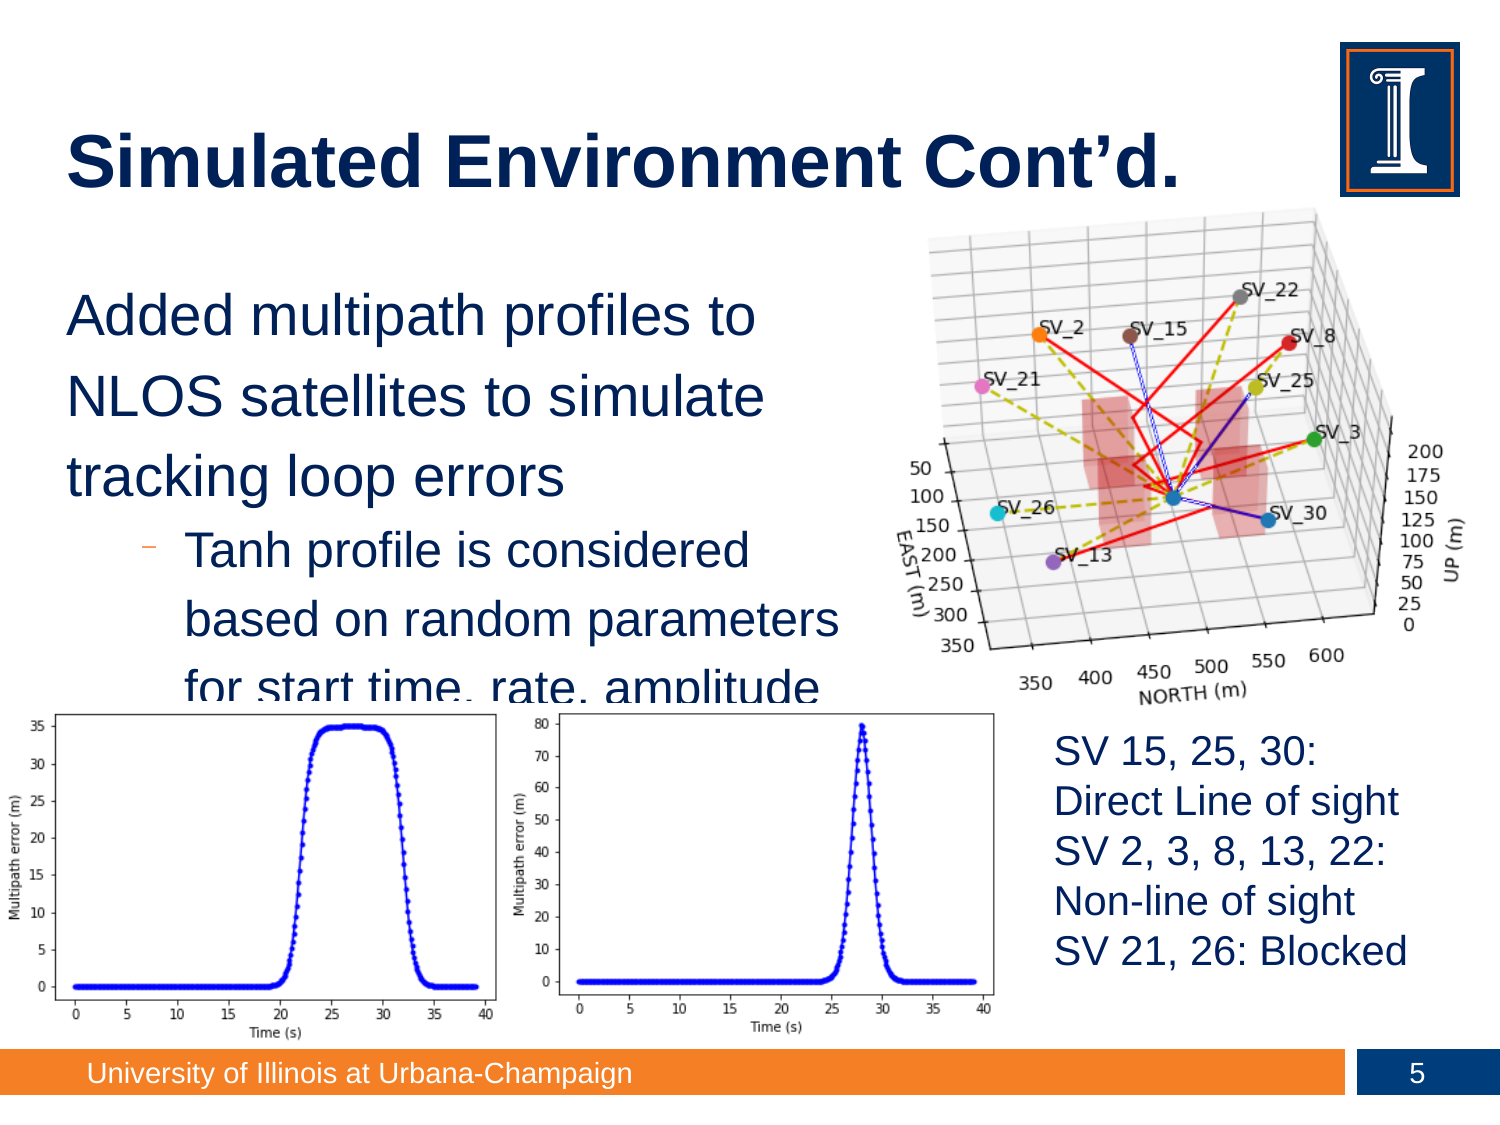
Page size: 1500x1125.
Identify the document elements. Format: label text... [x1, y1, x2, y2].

text_box SV 15, 25, 30: Direct Line of sight SV 2, 3, 8, 13, 22: Non-line of sight SV 21, 26: Blocked [1038, 729, 1440, 982]
title Simulated Environment Cont’d. [51, 97, 1449, 223]
slide_number 4 [1394, 1049, 1485, 1096]
picture [1340, 42, 1460, 197]
picture [0, 201, 1473, 1047]
list Added multipath profiles to NLOS satellites to simulate tracking loop errors Tanh profile is considered based on random parameters for start time, rate, amplitude [51, 252, 874, 702]
